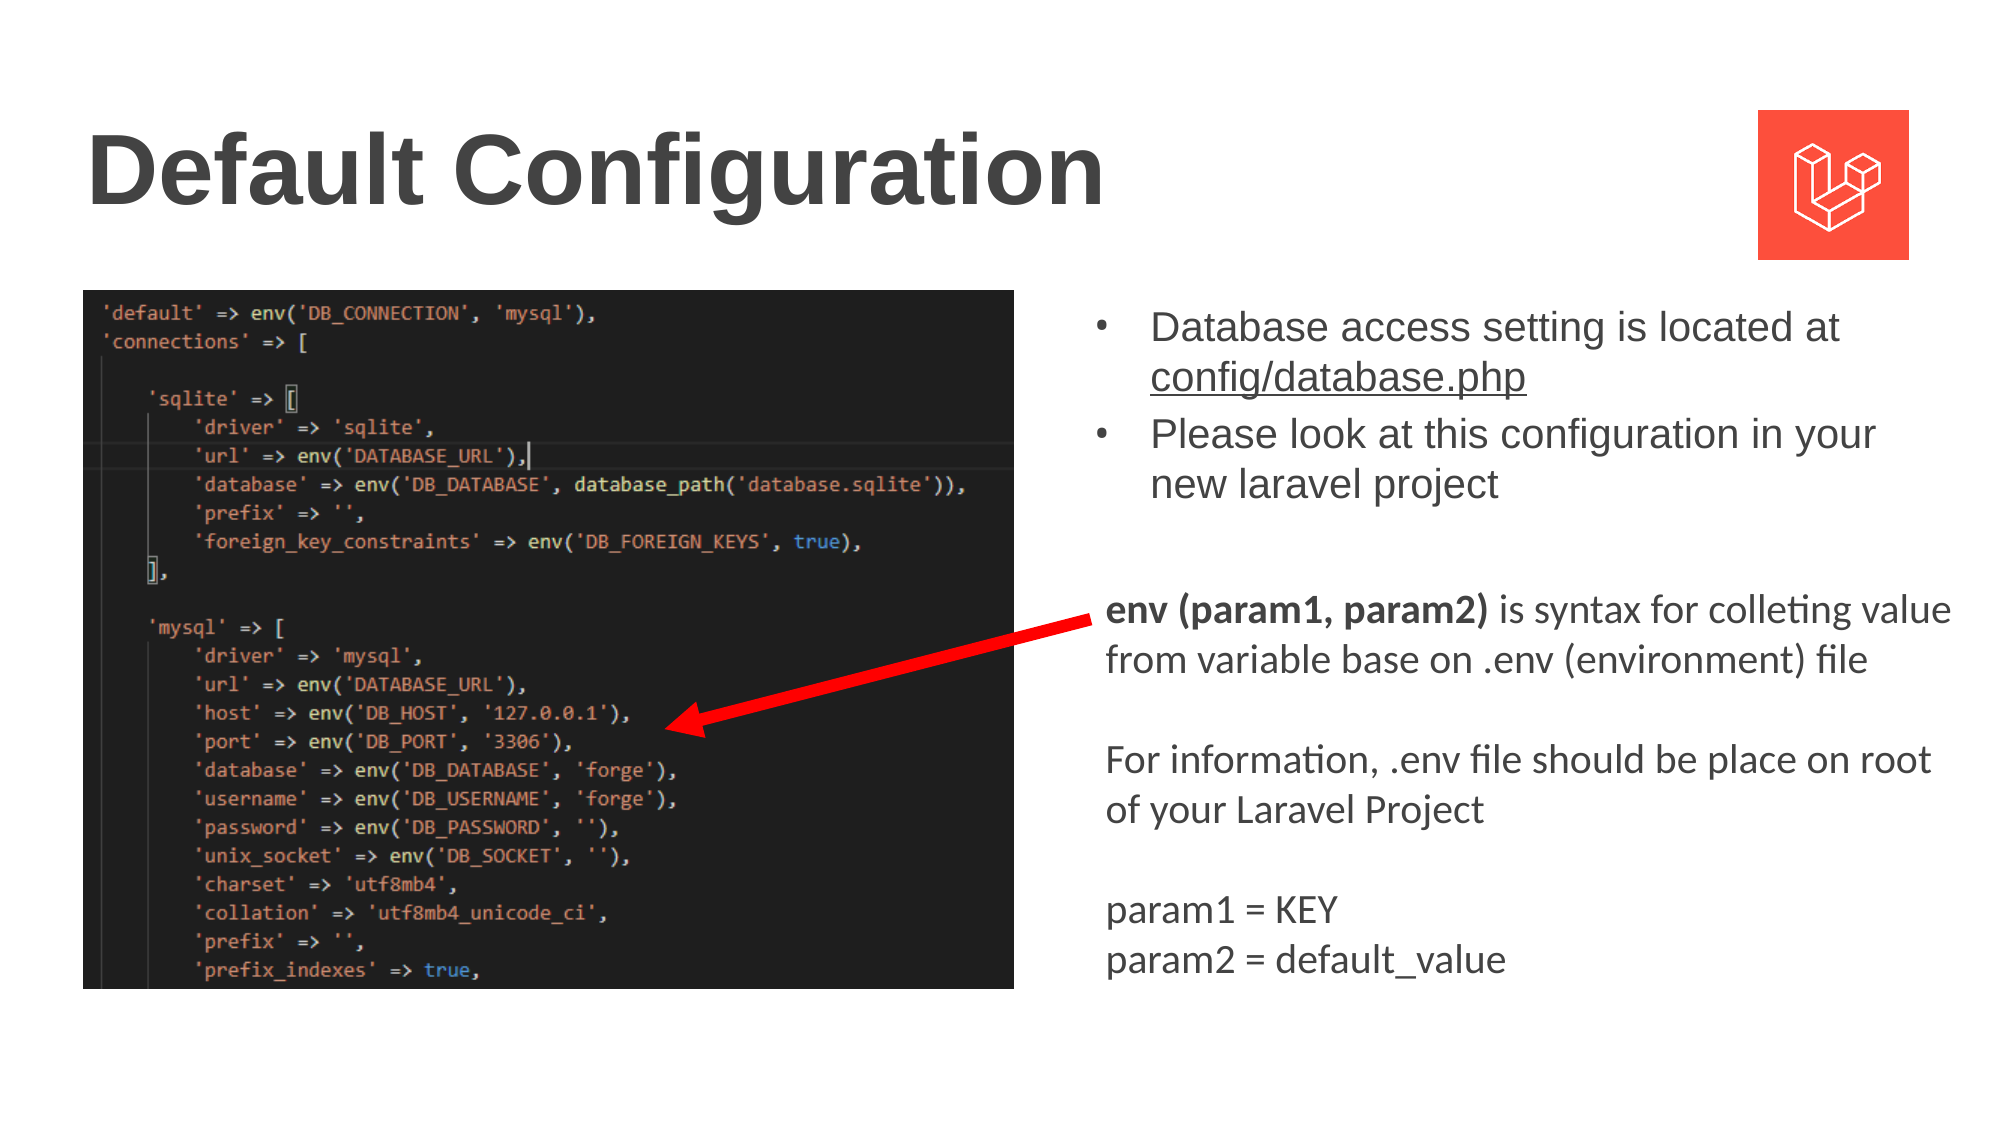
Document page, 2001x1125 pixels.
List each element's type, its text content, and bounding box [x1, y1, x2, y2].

text_box env (param1, param2) is syntax for colleting value from variable base on .env (environment) file For information, .env file should be place on root of your Laravel Project param1 = KEY param2 = default_value [1090, 574, 1973, 998]
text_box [664, 618, 1091, 730]
title Default Configuration [71, 71, 1675, 259]
list Database access setting is located at config/database.php Please look at this configuration in your new laravel project [1060, 291, 1942, 542]
picture [83, 290, 1014, 989]
picture [1758, 110, 1909, 261]
